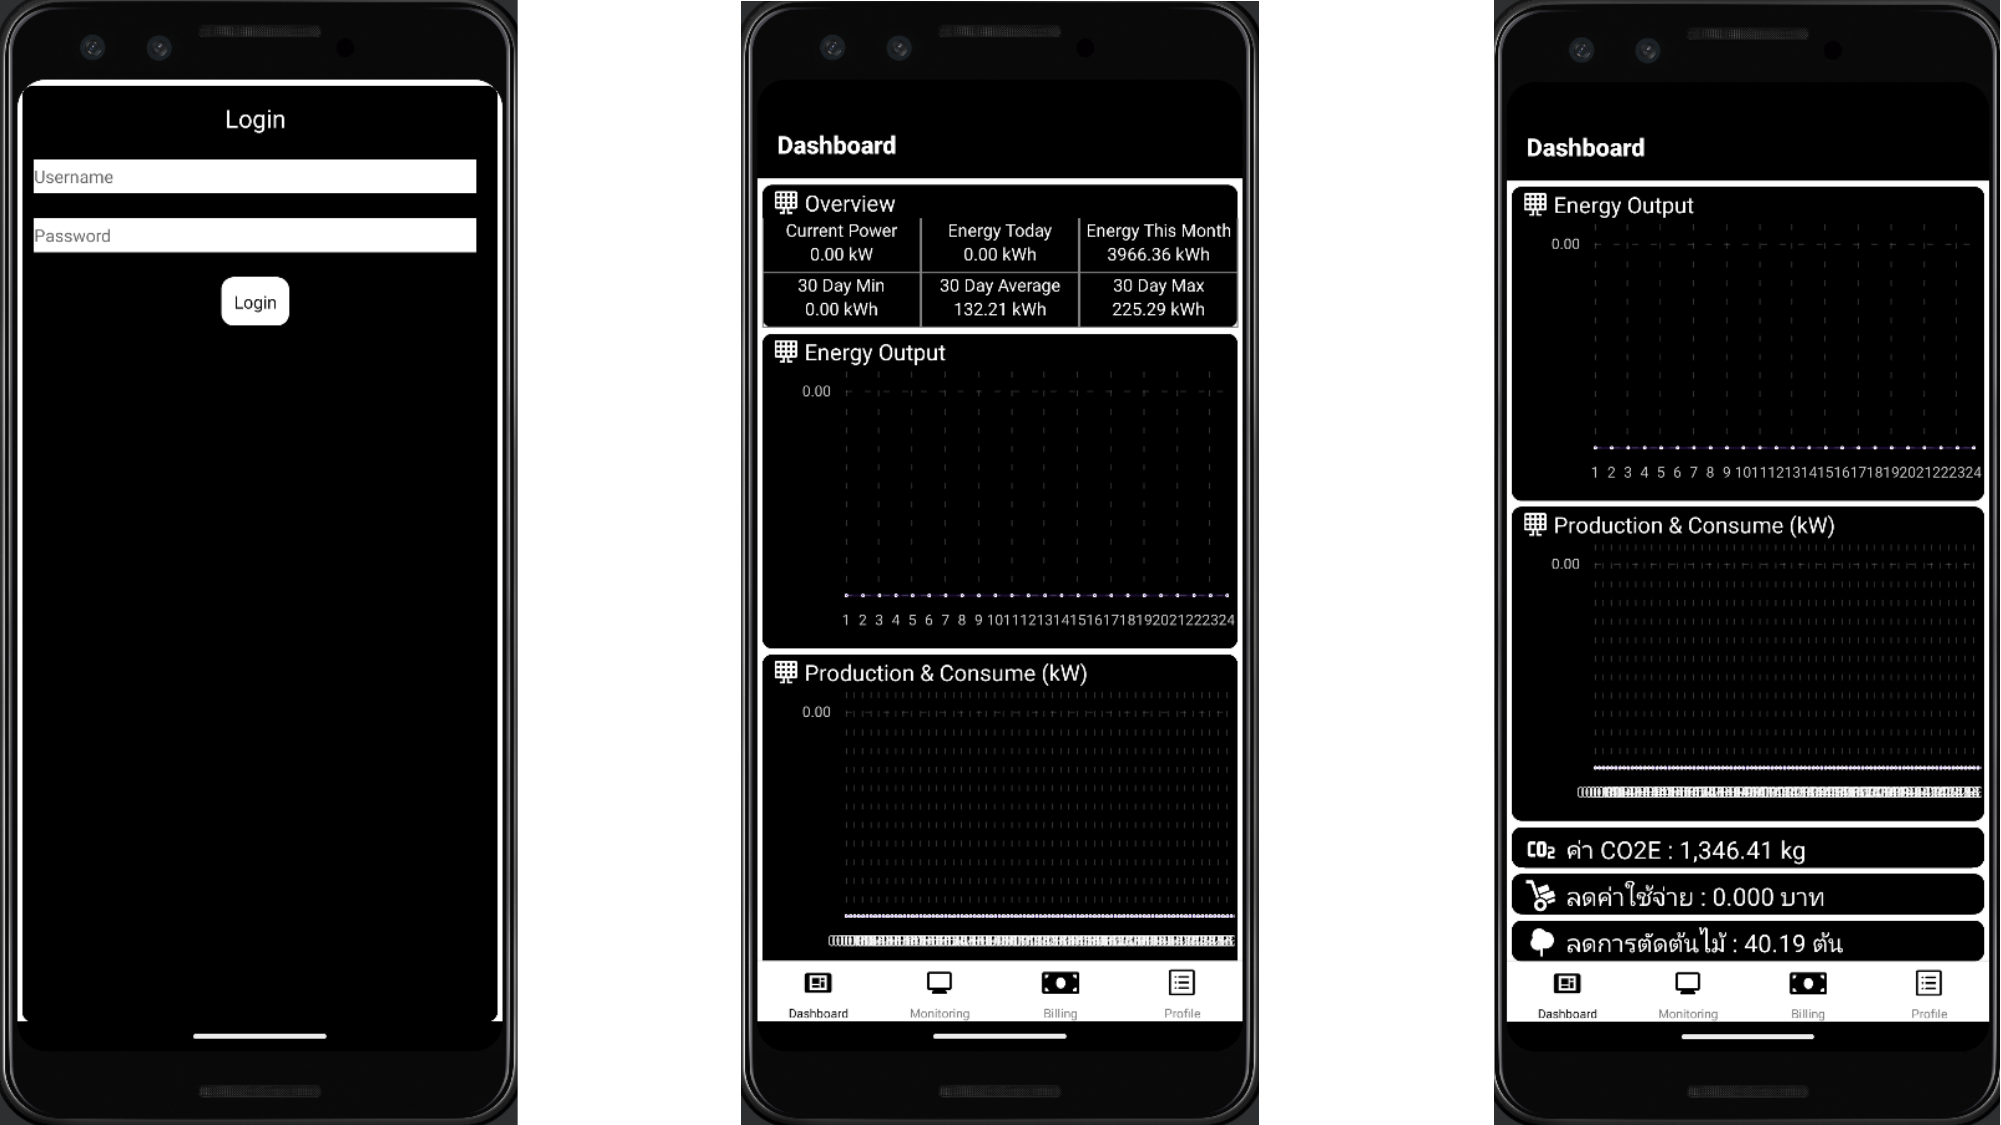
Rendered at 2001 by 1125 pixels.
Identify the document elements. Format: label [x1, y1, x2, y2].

picture [1494, 0, 2000, 1125]
picture [741, 1, 1259, 1125]
picture [0, 0, 518, 1125]
